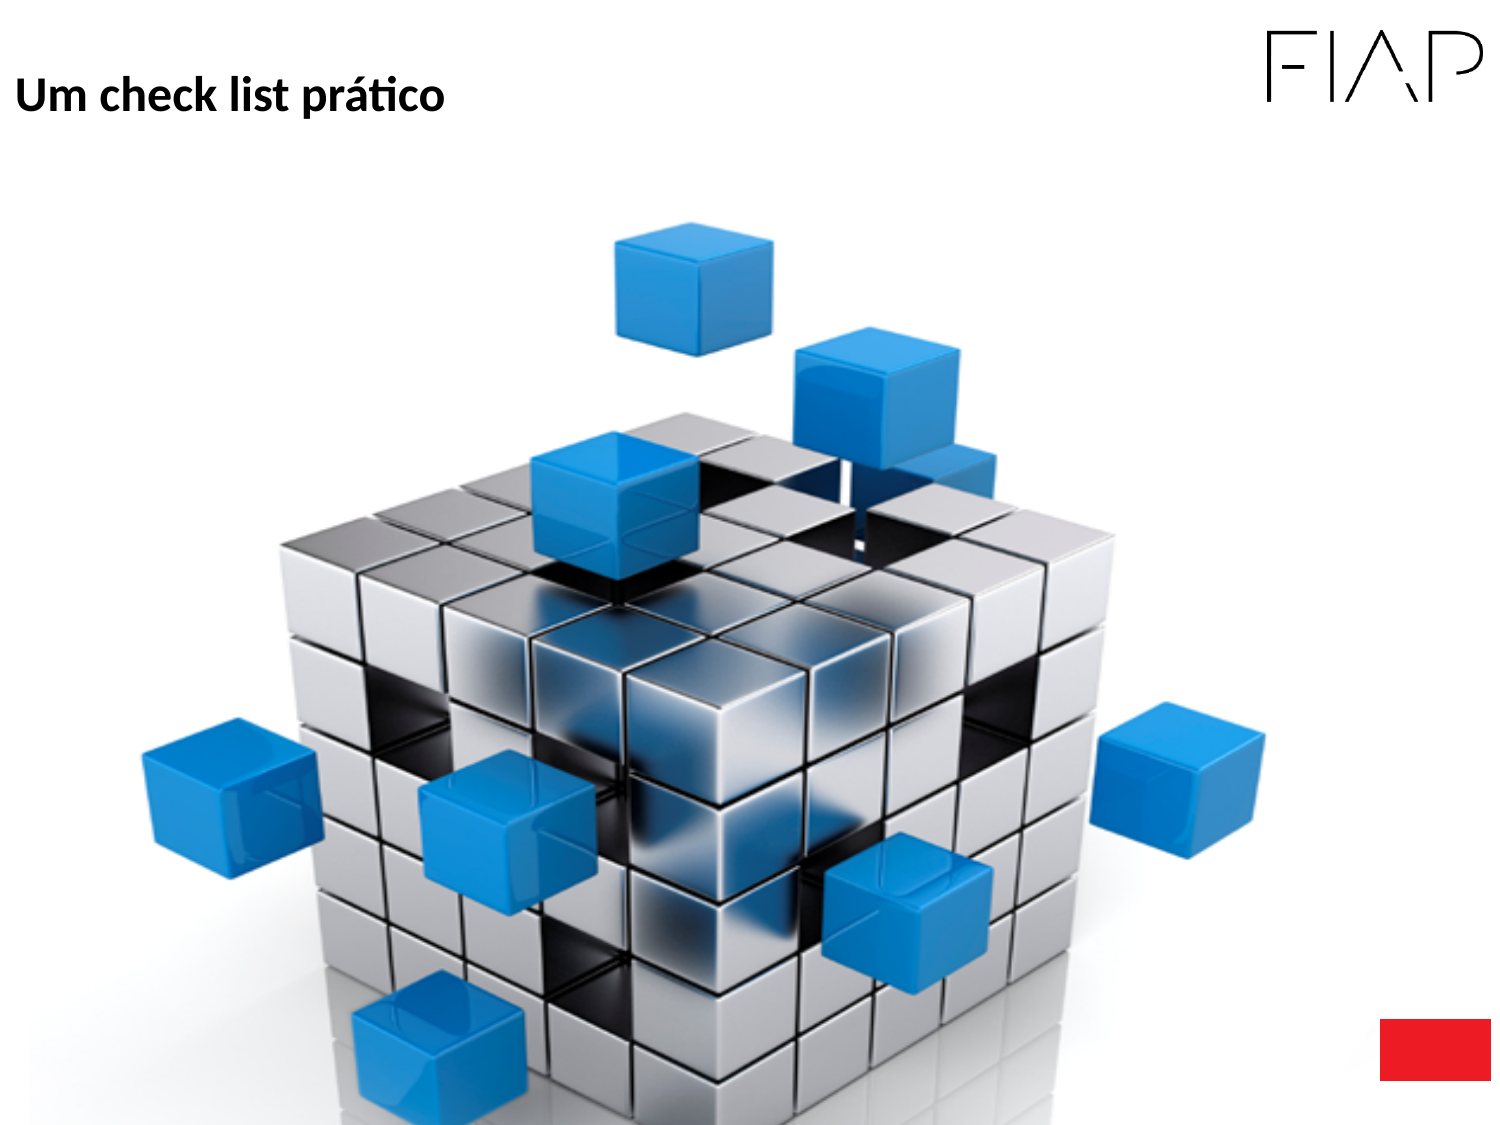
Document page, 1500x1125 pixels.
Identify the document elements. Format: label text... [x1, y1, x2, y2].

text_box Um check list prático [0, 54, 1105, 130]
picture [29, 184, 1491, 1125]
picture [1267, 30, 1483, 102]
